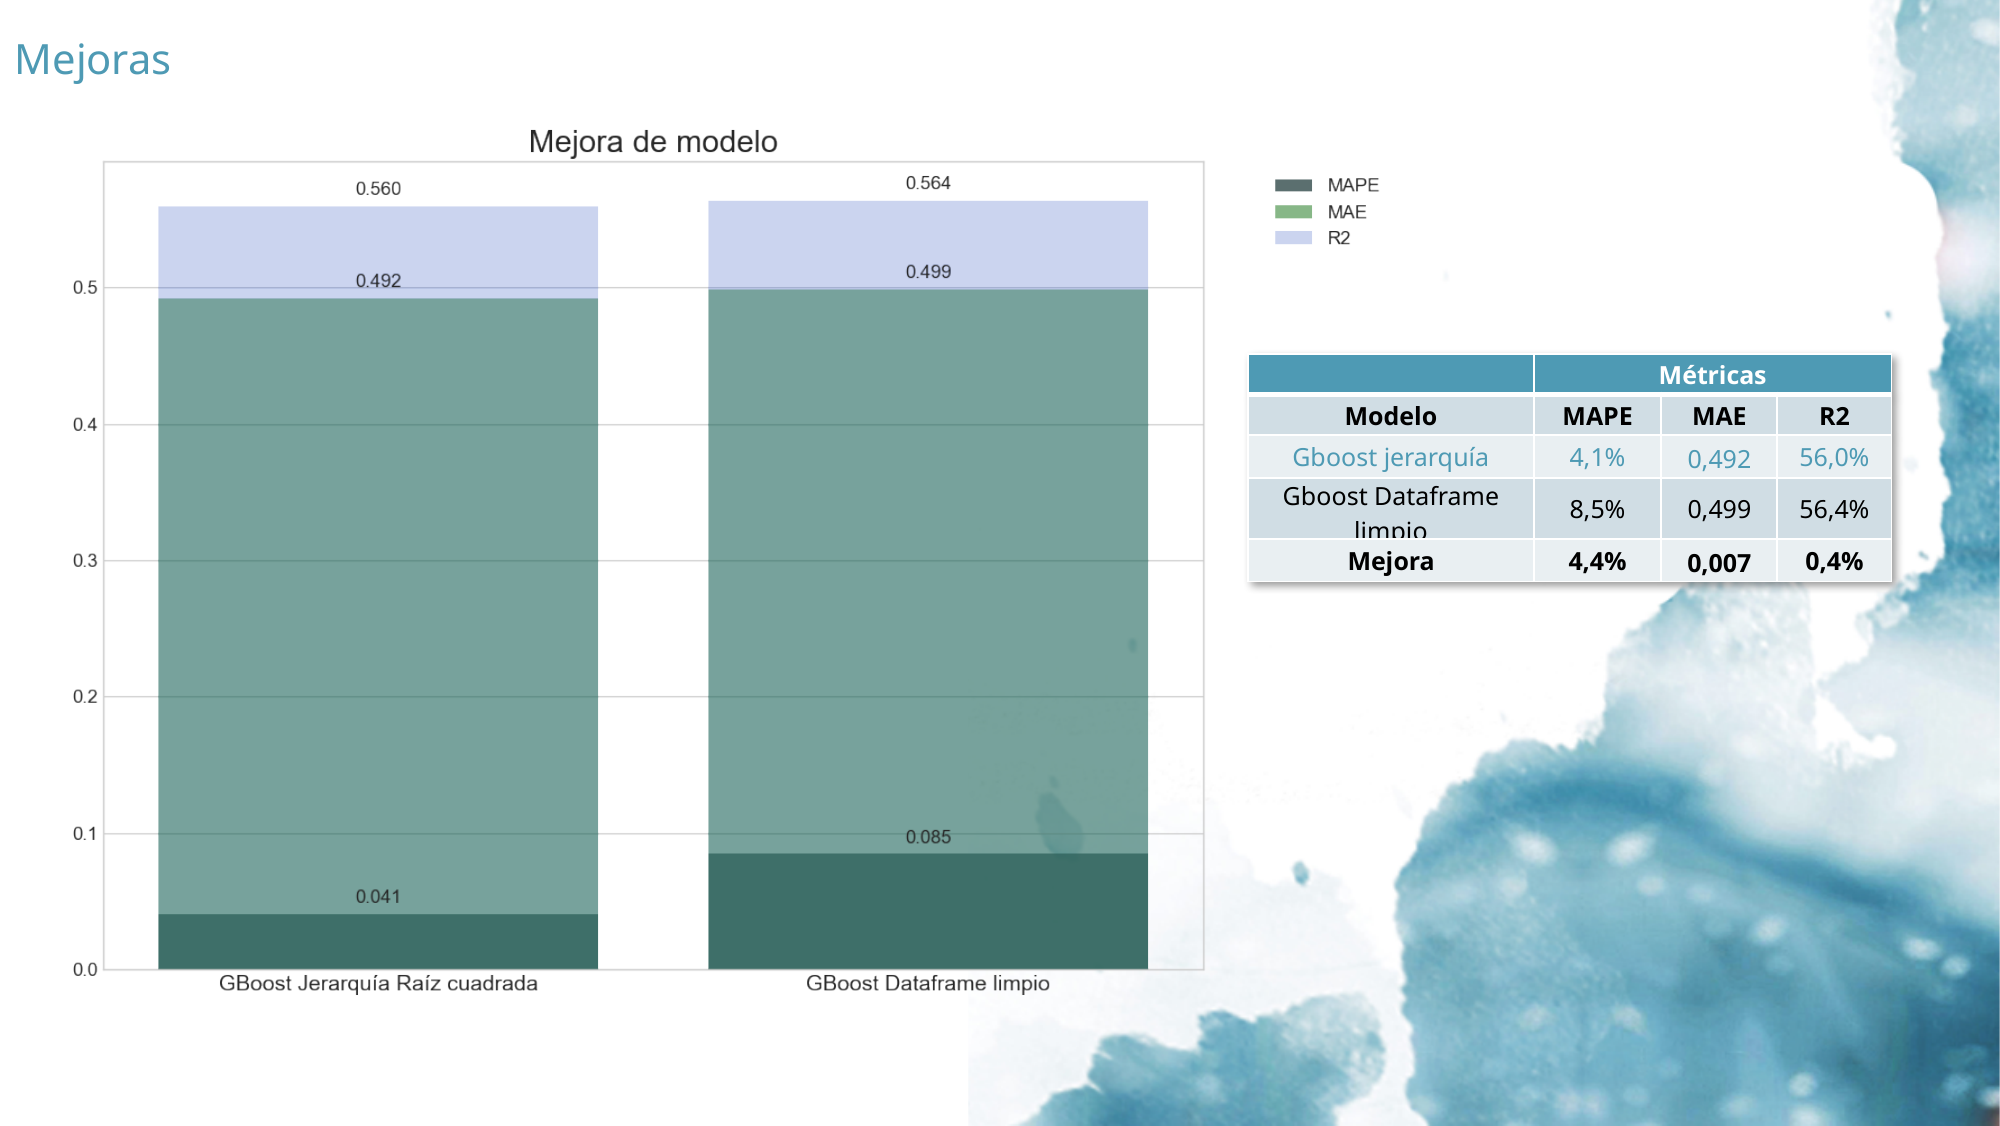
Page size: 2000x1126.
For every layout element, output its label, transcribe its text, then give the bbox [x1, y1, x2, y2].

picture [55, 0, 2000, 1126]
text_box Mejoras [0, 25, 644, 90]
